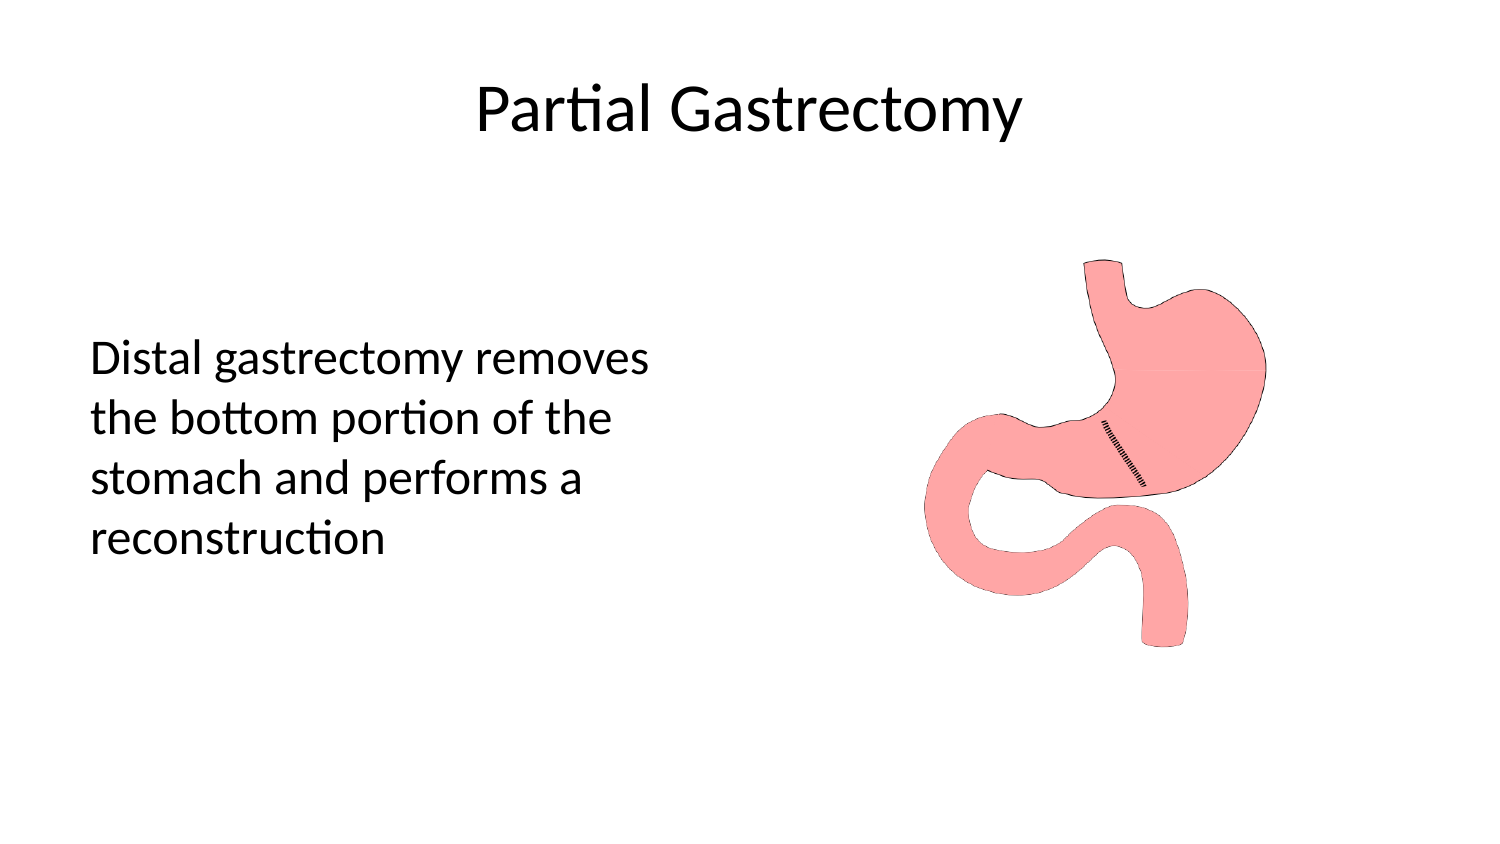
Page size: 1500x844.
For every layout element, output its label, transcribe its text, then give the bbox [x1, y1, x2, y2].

list Distal gastrectomy removes the bottom portion of the stomach and performs a reconstruction [75, 196, 738, 754]
picture [878, 195, 1309, 753]
title Partial Gastrectomy [75, 33, 1425, 175]
